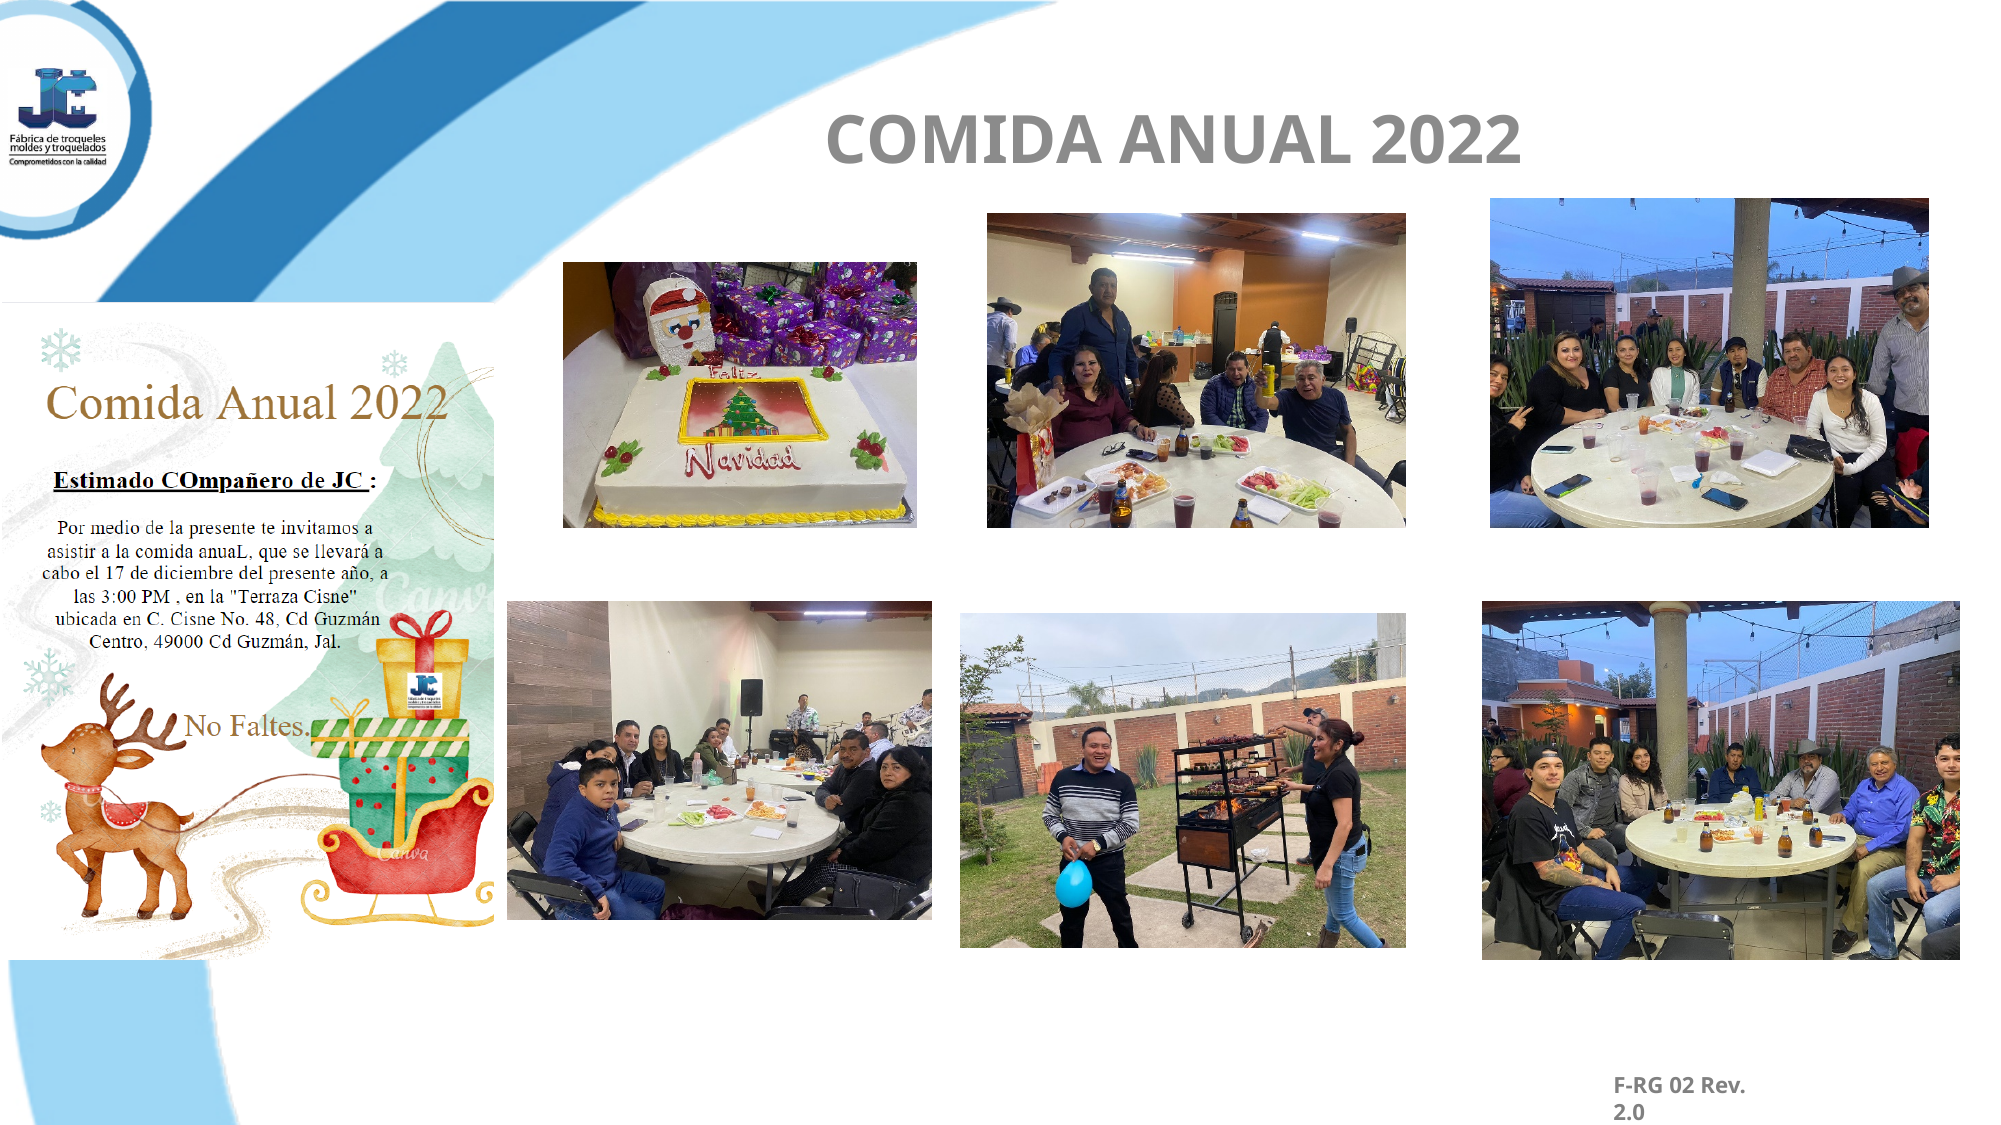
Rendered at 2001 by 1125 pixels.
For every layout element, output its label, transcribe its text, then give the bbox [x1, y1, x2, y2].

picture [0, 0, 1961, 1123]
subtitle COMIDA ANUAL 2022 [809, 89, 1953, 263]
